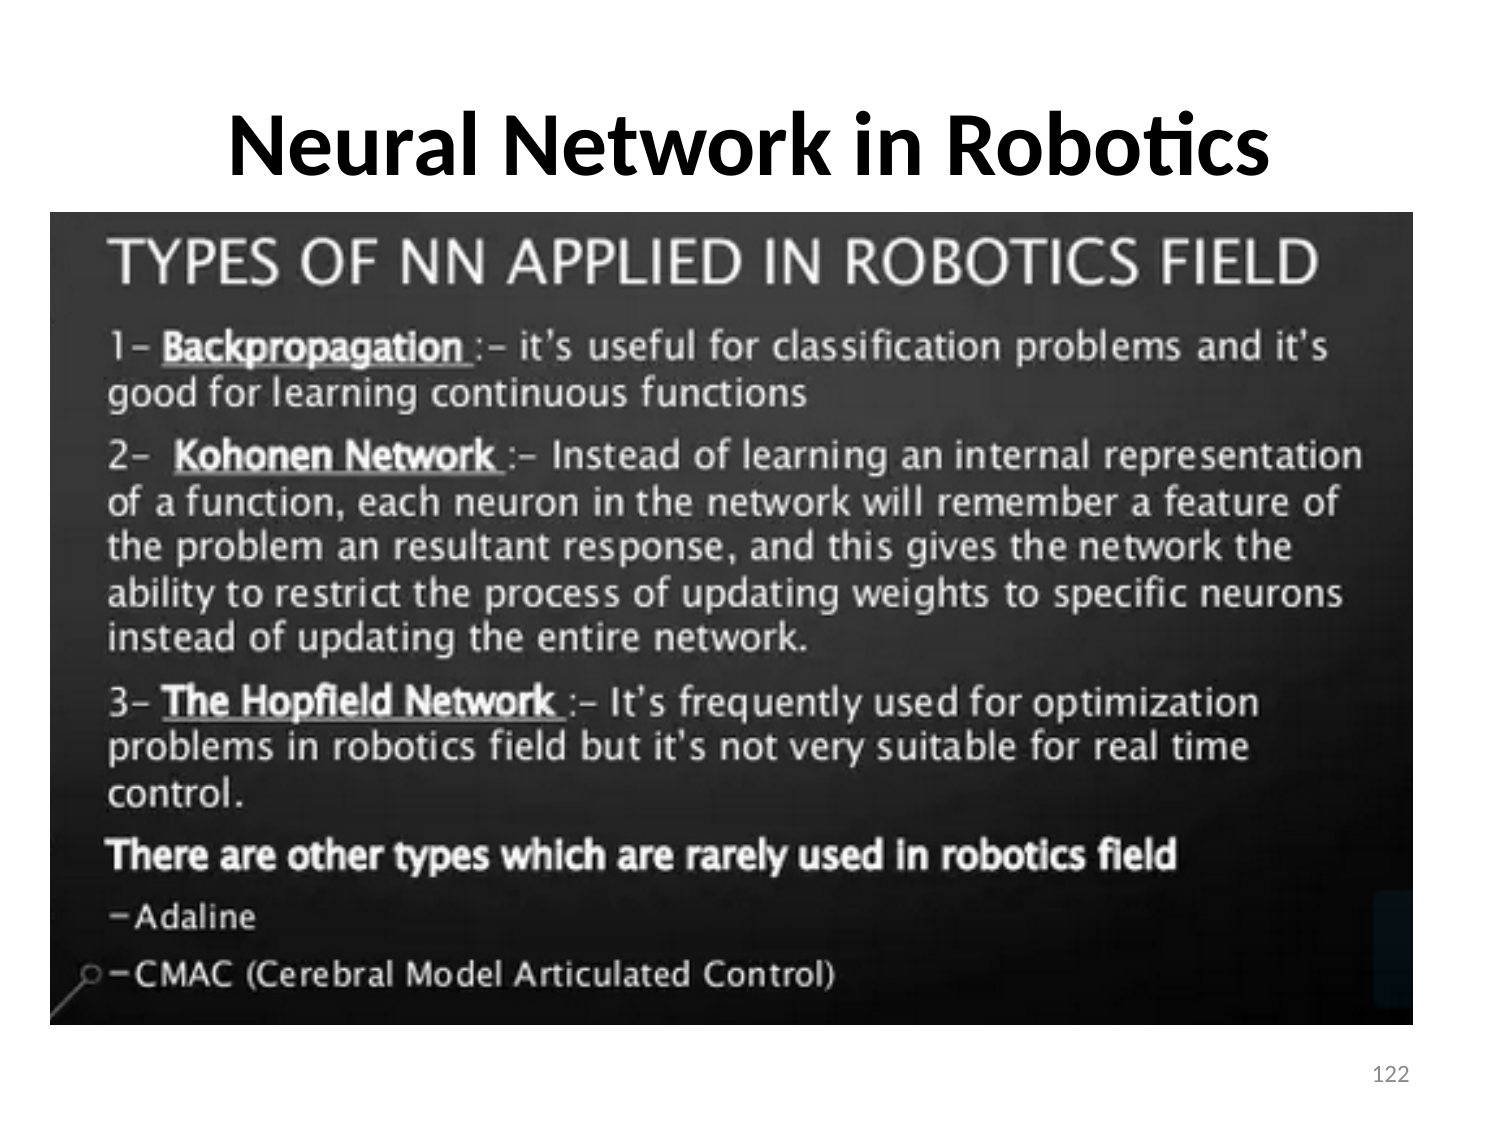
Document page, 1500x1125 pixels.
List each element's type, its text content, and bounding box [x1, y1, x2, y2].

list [49, 212, 1413, 1026]
title Neural Network in Robotics [75, 45, 1425, 233]
slide_number 122 [1074, 1042, 1425, 1103]
